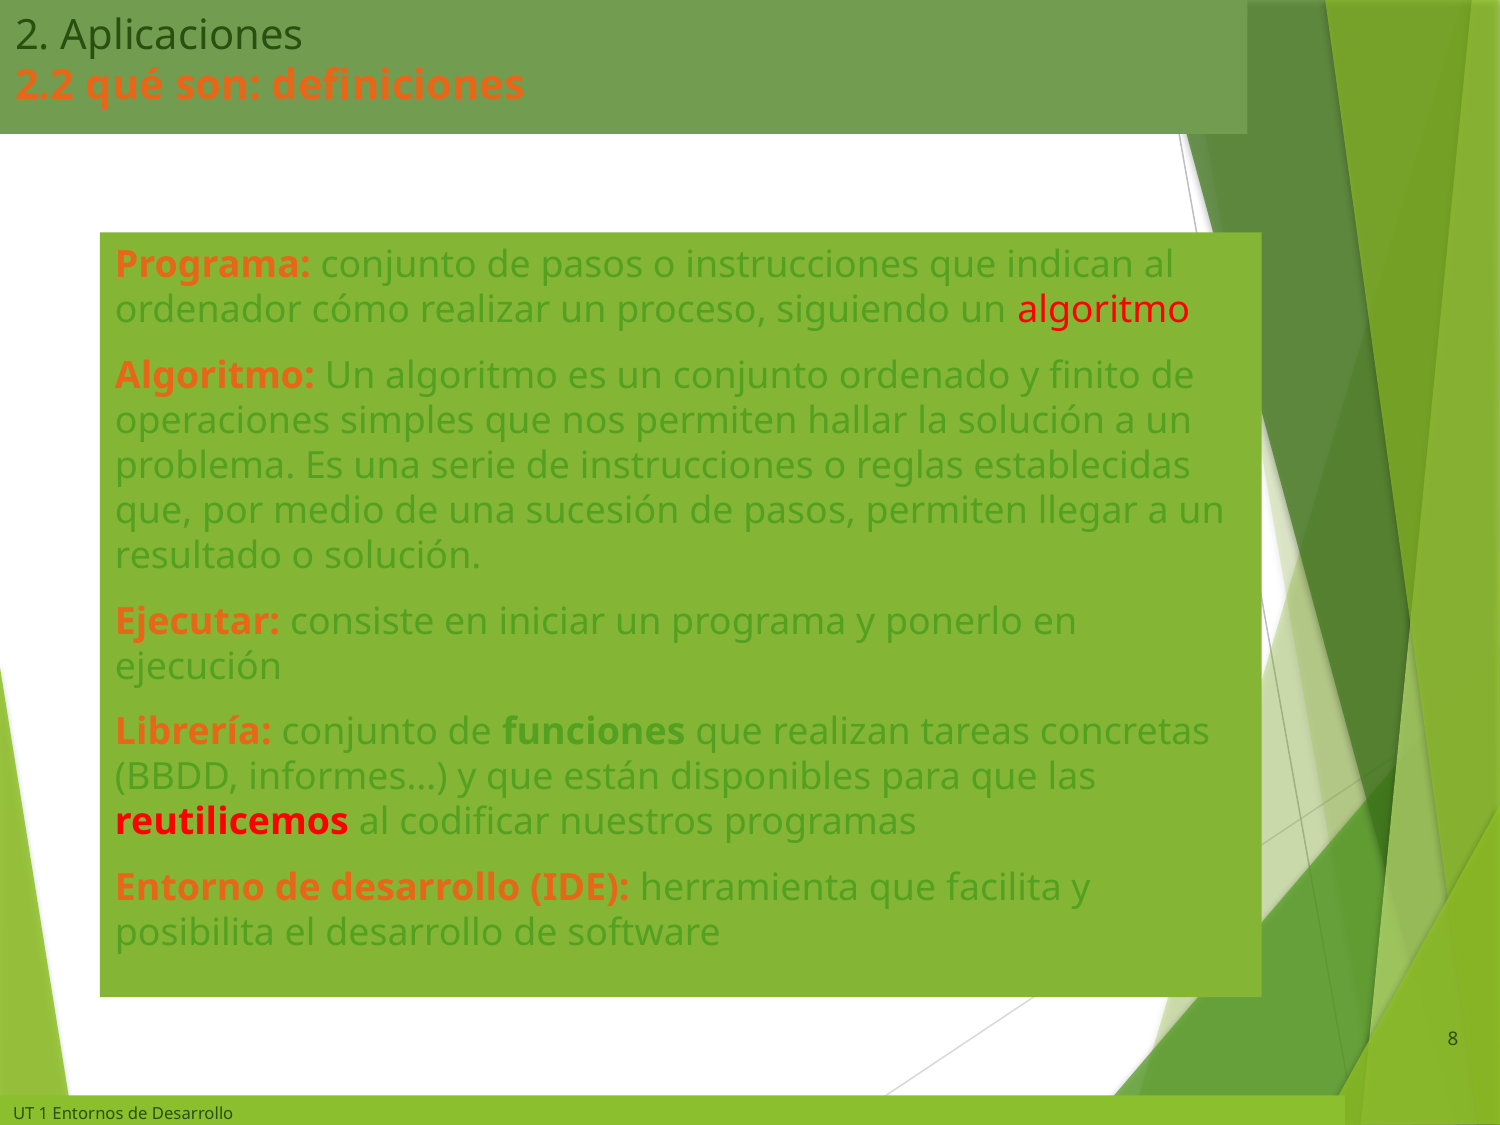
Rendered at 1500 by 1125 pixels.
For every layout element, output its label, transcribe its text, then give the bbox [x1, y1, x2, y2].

list Programa: conjunto de pasos o instrucciones que indican al ordenador cómo realizar un proceso, siguiendo un algoritmo Algoritmo: Un algoritmo es un conjunto ordenado y finito de operaciones simples que nos permiten hallar la solución a un problema. Es una serie de instrucciones o reglas establecidas que, por medio de una sucesión de pasos, permiten llegar a un resultado o solución. Ejecutar: consiste en iniciar un programa y ponerlo en ejecución Librería: conjunto de funciones que realizan tareas concretas (BBDD, informes…) y que están disponibles para que las reutilicemos al codificar nuestros programas Entorno de desarrollo (IDE): herramienta que facilita y posibilita el desarrollo de software [99, 232, 1262, 998]
title 2. Aplicaciones 2.2 qué son: definiciones [0, 0, 1248, 134]
slide_number 8 [1389, 1009, 1474, 1070]
